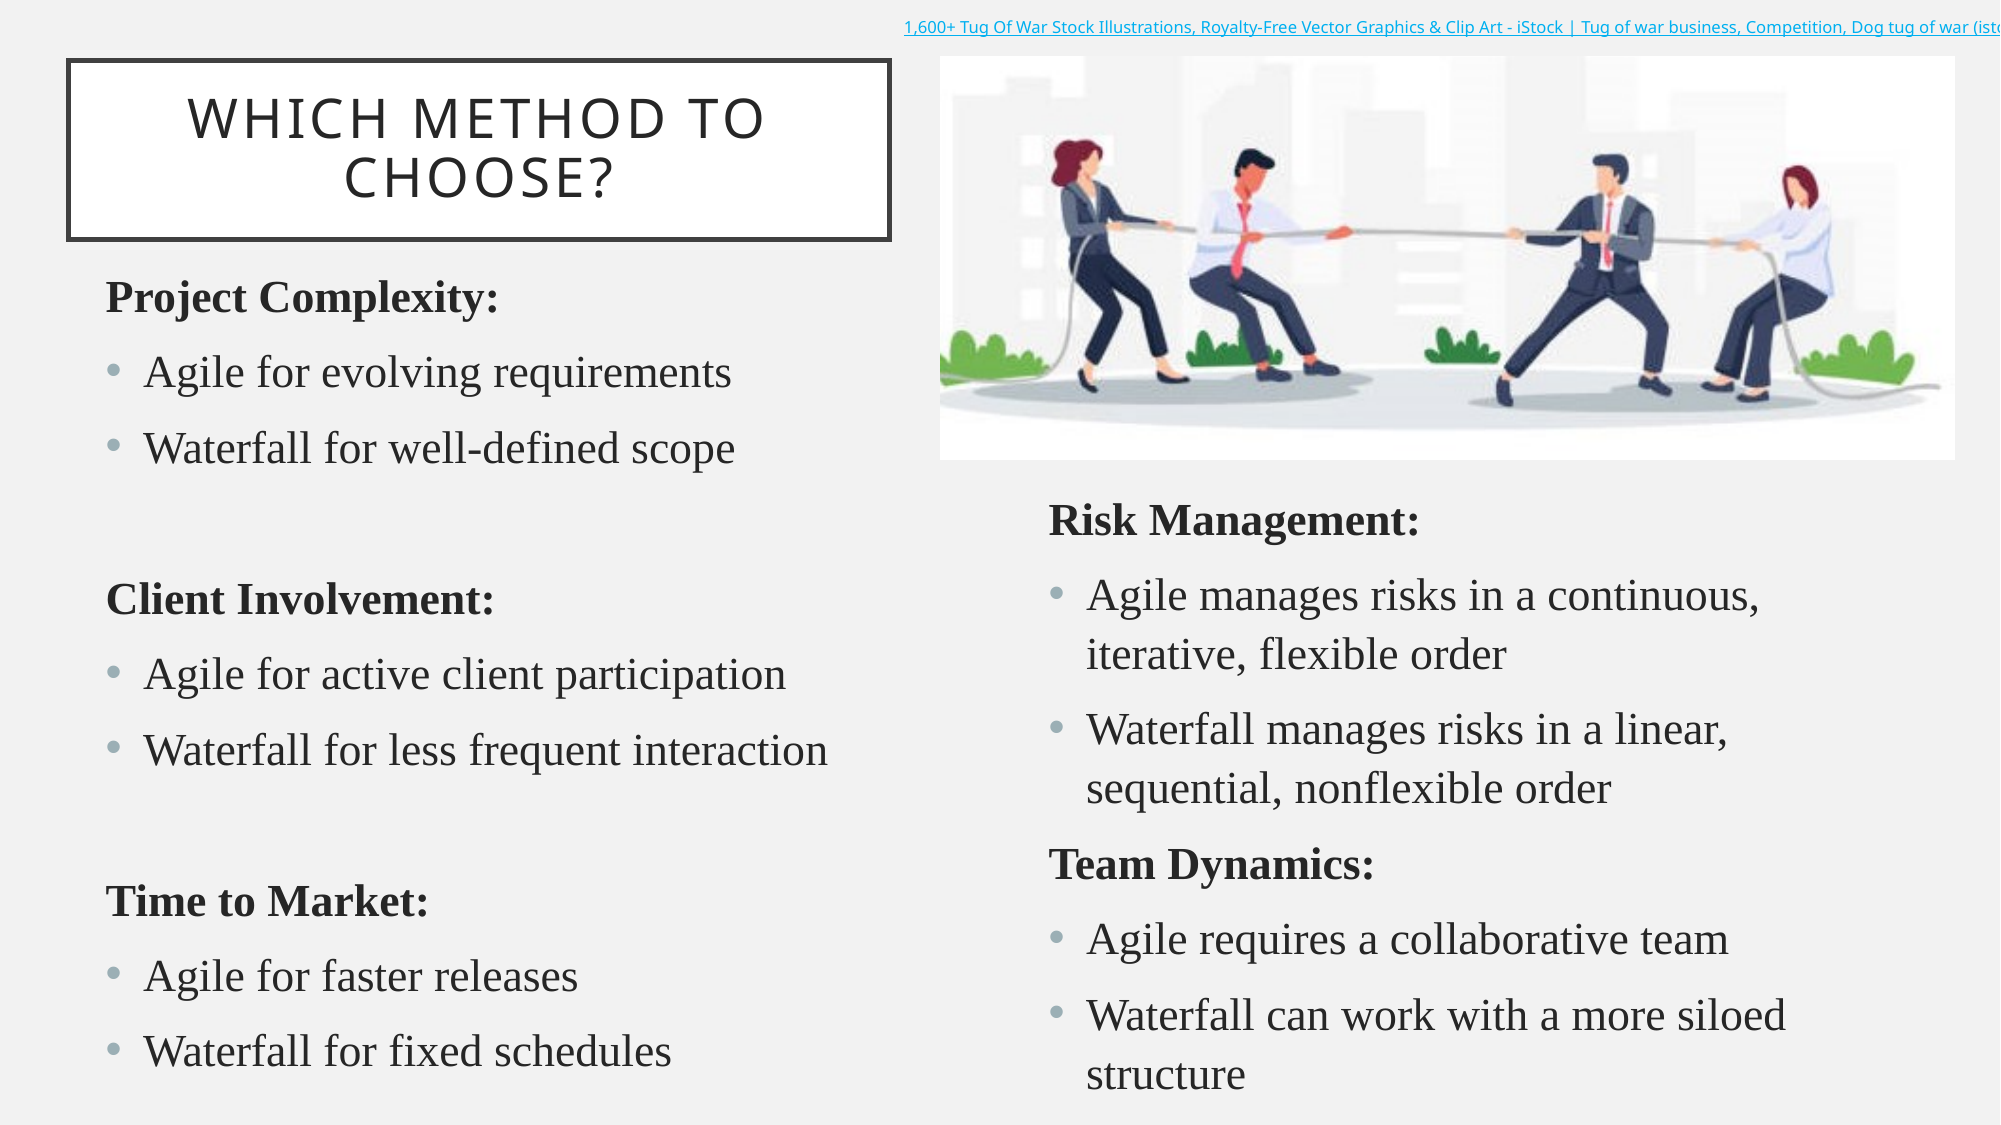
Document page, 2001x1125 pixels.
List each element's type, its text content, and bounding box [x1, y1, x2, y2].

text_box Risk Management: Agile manages risks in a continuous, iterative, flexible order Waterfall manages risks in a linear, sequential, nonflexible order Team Dynamics: Agile requires a collaborative team Waterfall can work with a more siloed structure [1033, 478, 1930, 962]
text_box Project Complexity: Agile for evolving requirements Waterfall for well-defined scope Client Involvement: Agile for active client participation Waterfall for less frequent interaction Time to Market: Agile for faster releases Waterfall for fixed schedules [90, 255, 941, 975]
picture [940, 56, 1955, 460]
text_box 1,600+ Tug Of War Stock Illustrations, Royalty-Free Vector Graphics & Clip Art - iStock | Tug of war business, Competition, Dog tug of war (istockphoto.com) [889, 9, 2000, 48]
title WHICH METHOD TO CHOOSE? [66, 58, 892, 242]
